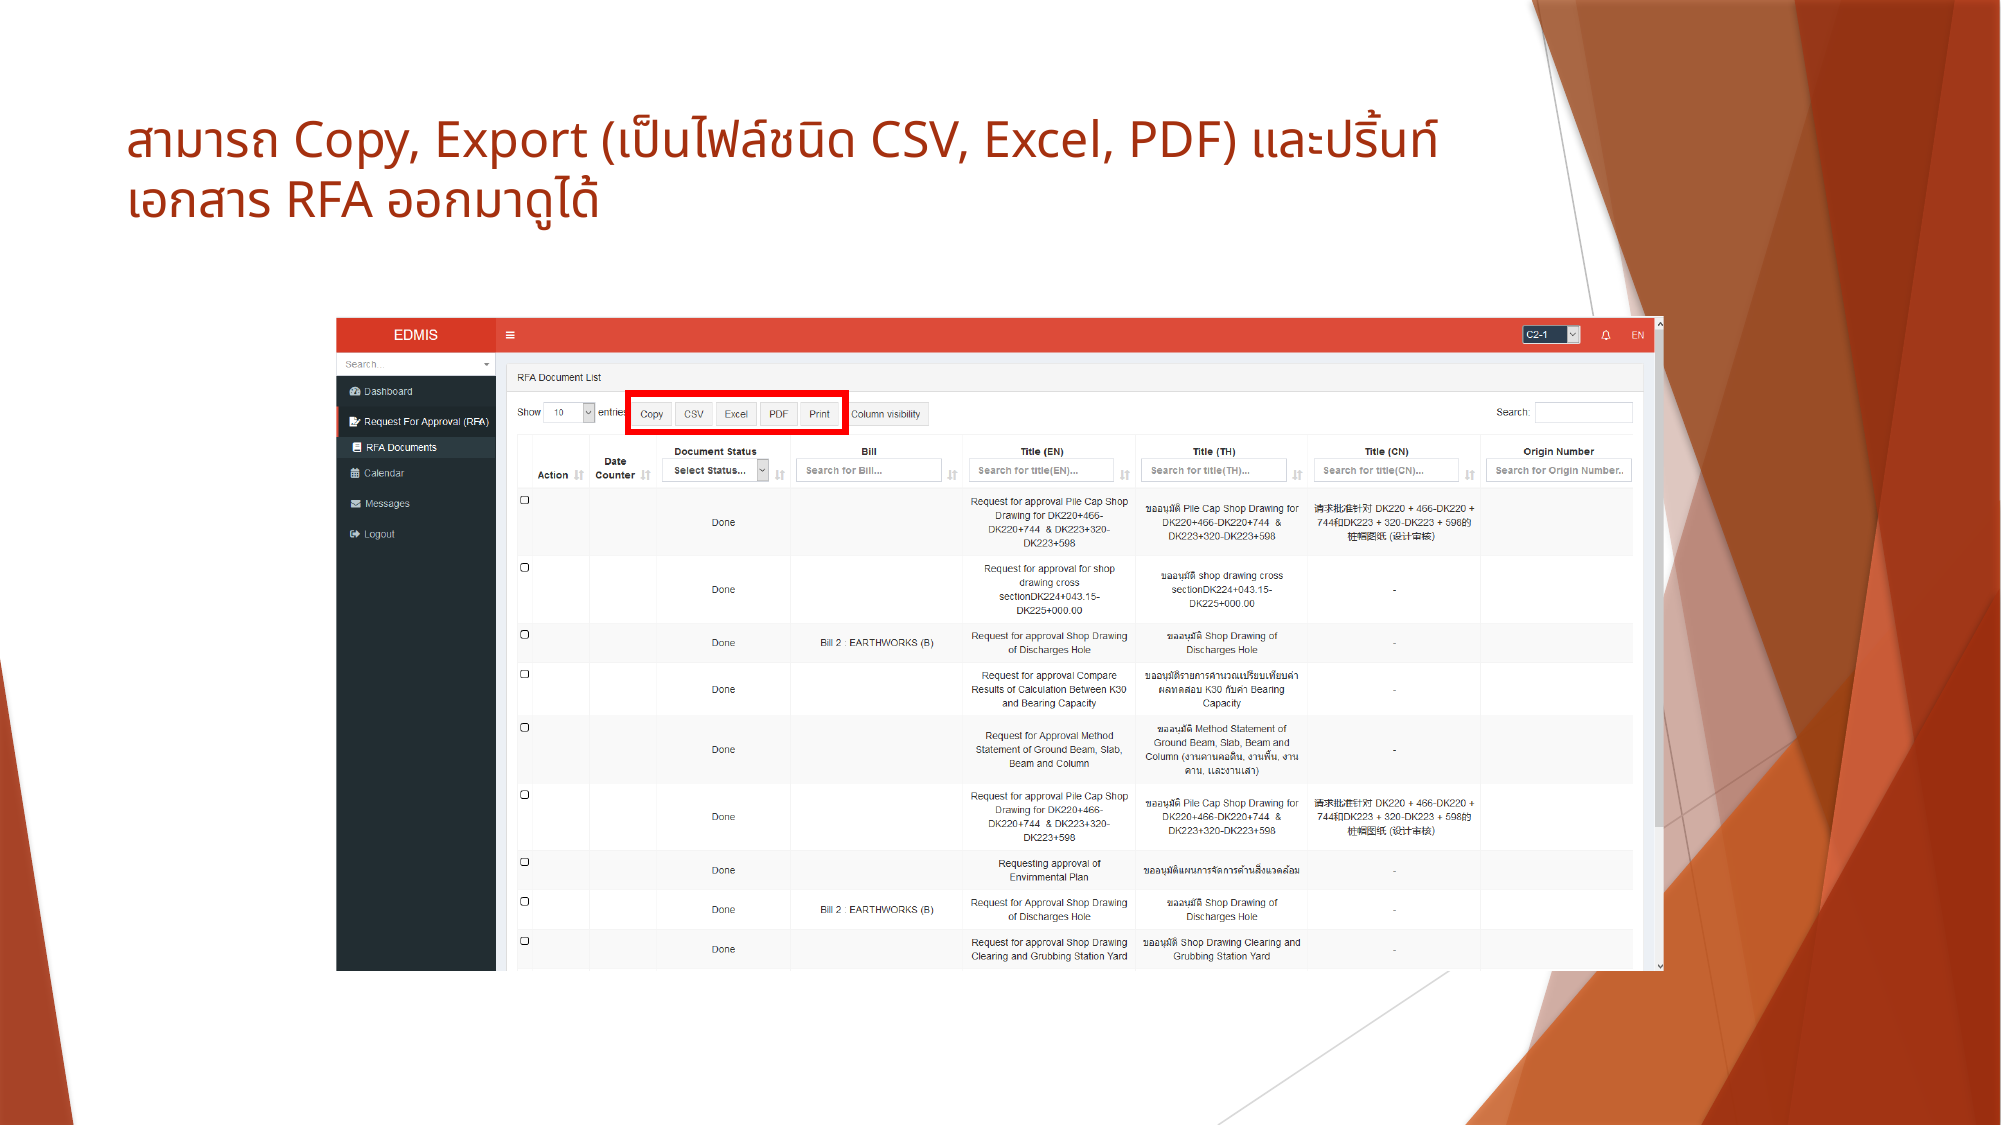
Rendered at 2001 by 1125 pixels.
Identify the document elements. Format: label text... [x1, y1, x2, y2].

title สามารถ Copy, Export (เป็นไฟล์ชนิด CSV, Excel, PDF) และปริ้นท์เอกสาร RFA ออกมาดูได้ [111, 99, 1522, 317]
picture [335, 316, 1665, 999]
